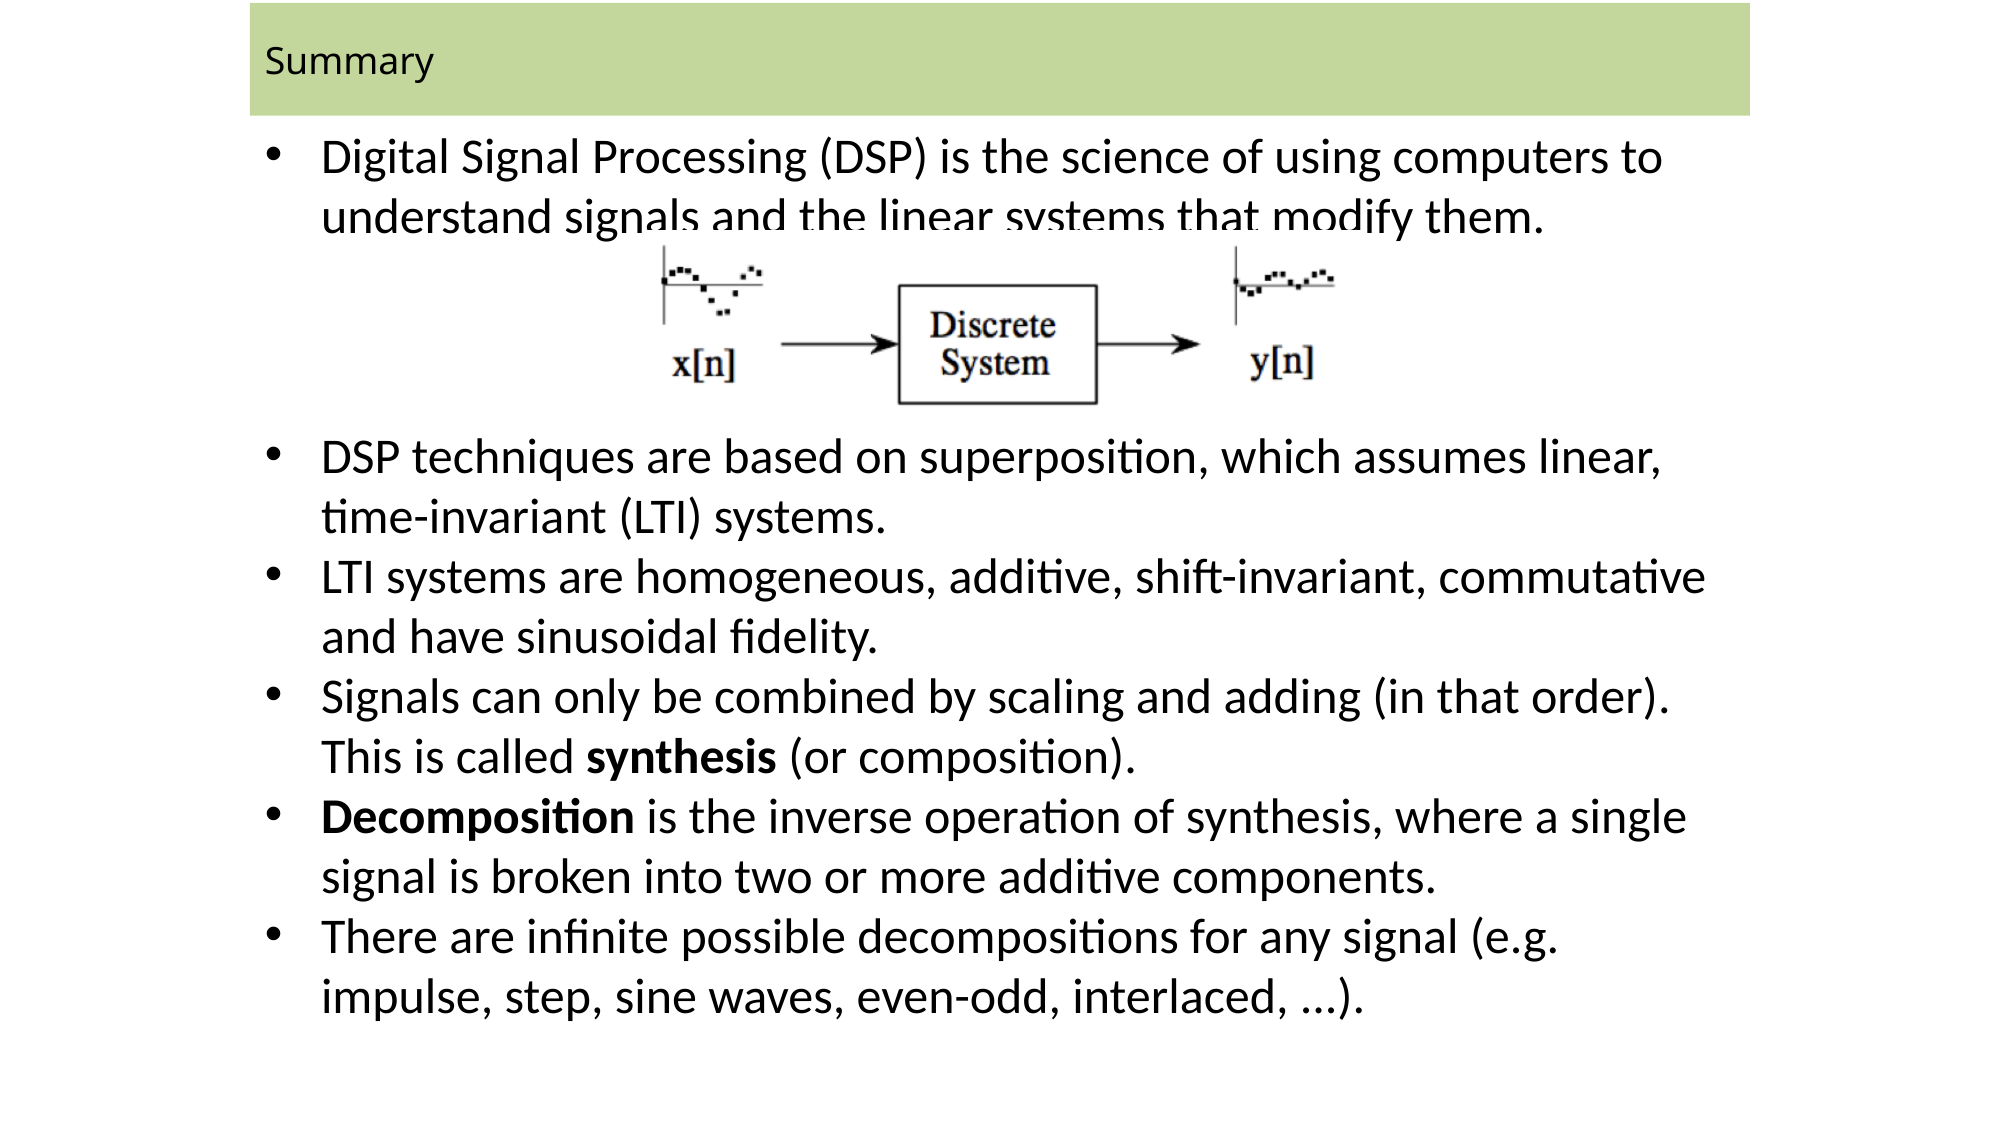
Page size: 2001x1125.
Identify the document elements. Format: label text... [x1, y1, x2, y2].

picture [642, 229, 1361, 414]
text_box Summary [249, 2, 1750, 115]
text_box Digital Signal Processing (DSP) is the science of using computers to understand signals and the linear systems that modify them. DSP techniques are based on superposition, which assumes linear, time-invariant (LTI) systems. LTI systems are homogeneous, additive, shift-invariant, commutative and have sinusoidal fidelity. Signals can only be combined by scaling and adding (in that order). This is called synthesis (or composition). Decomposition is the inverse operation of synthesis, where a single signal is broken into two or more additive components. There are infinite possible decompositions for any signal (e.g. impulse, step, sine waves, even-odd, interlaced, ...). [249, 115, 1750, 1005]
